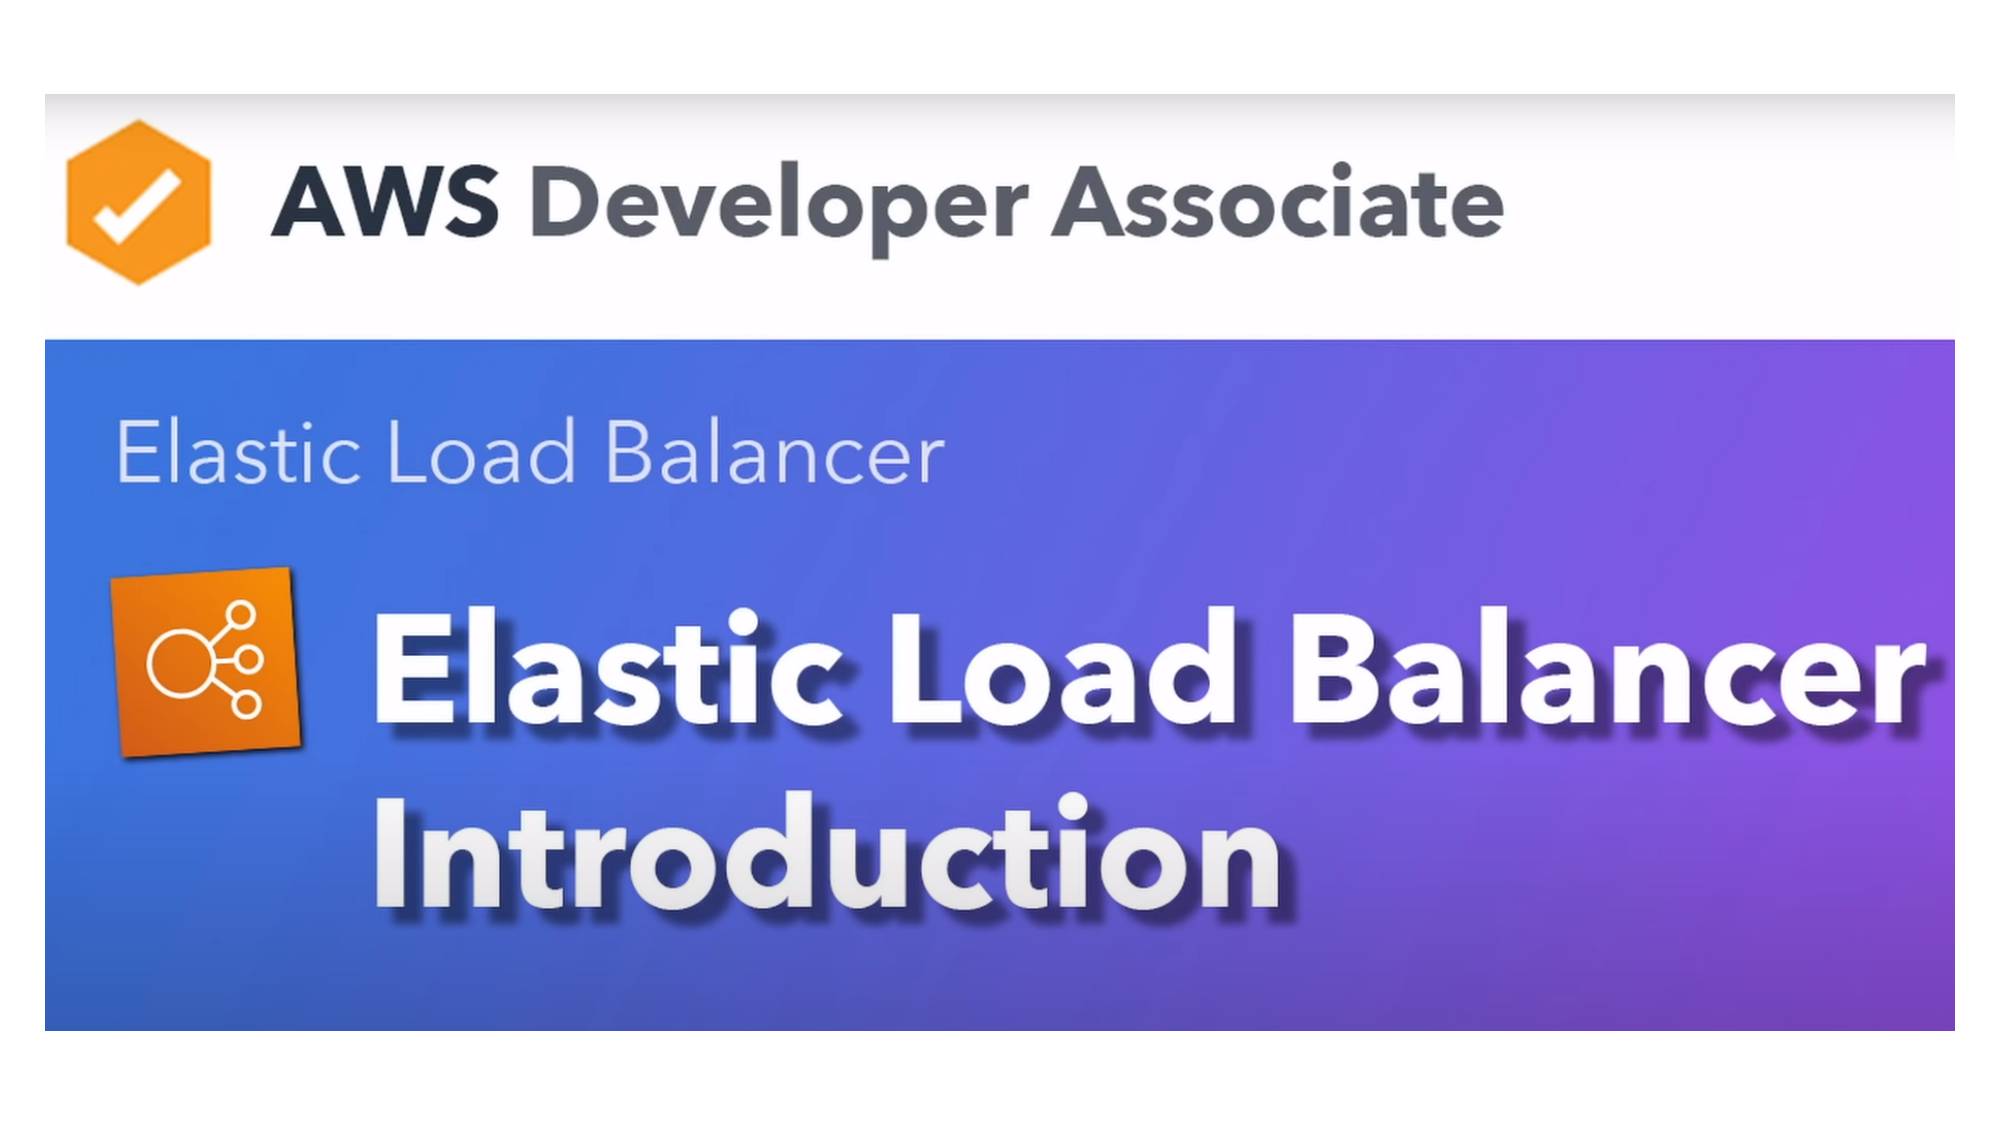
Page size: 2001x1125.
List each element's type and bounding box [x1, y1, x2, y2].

picture [44, 94, 1955, 1031]
